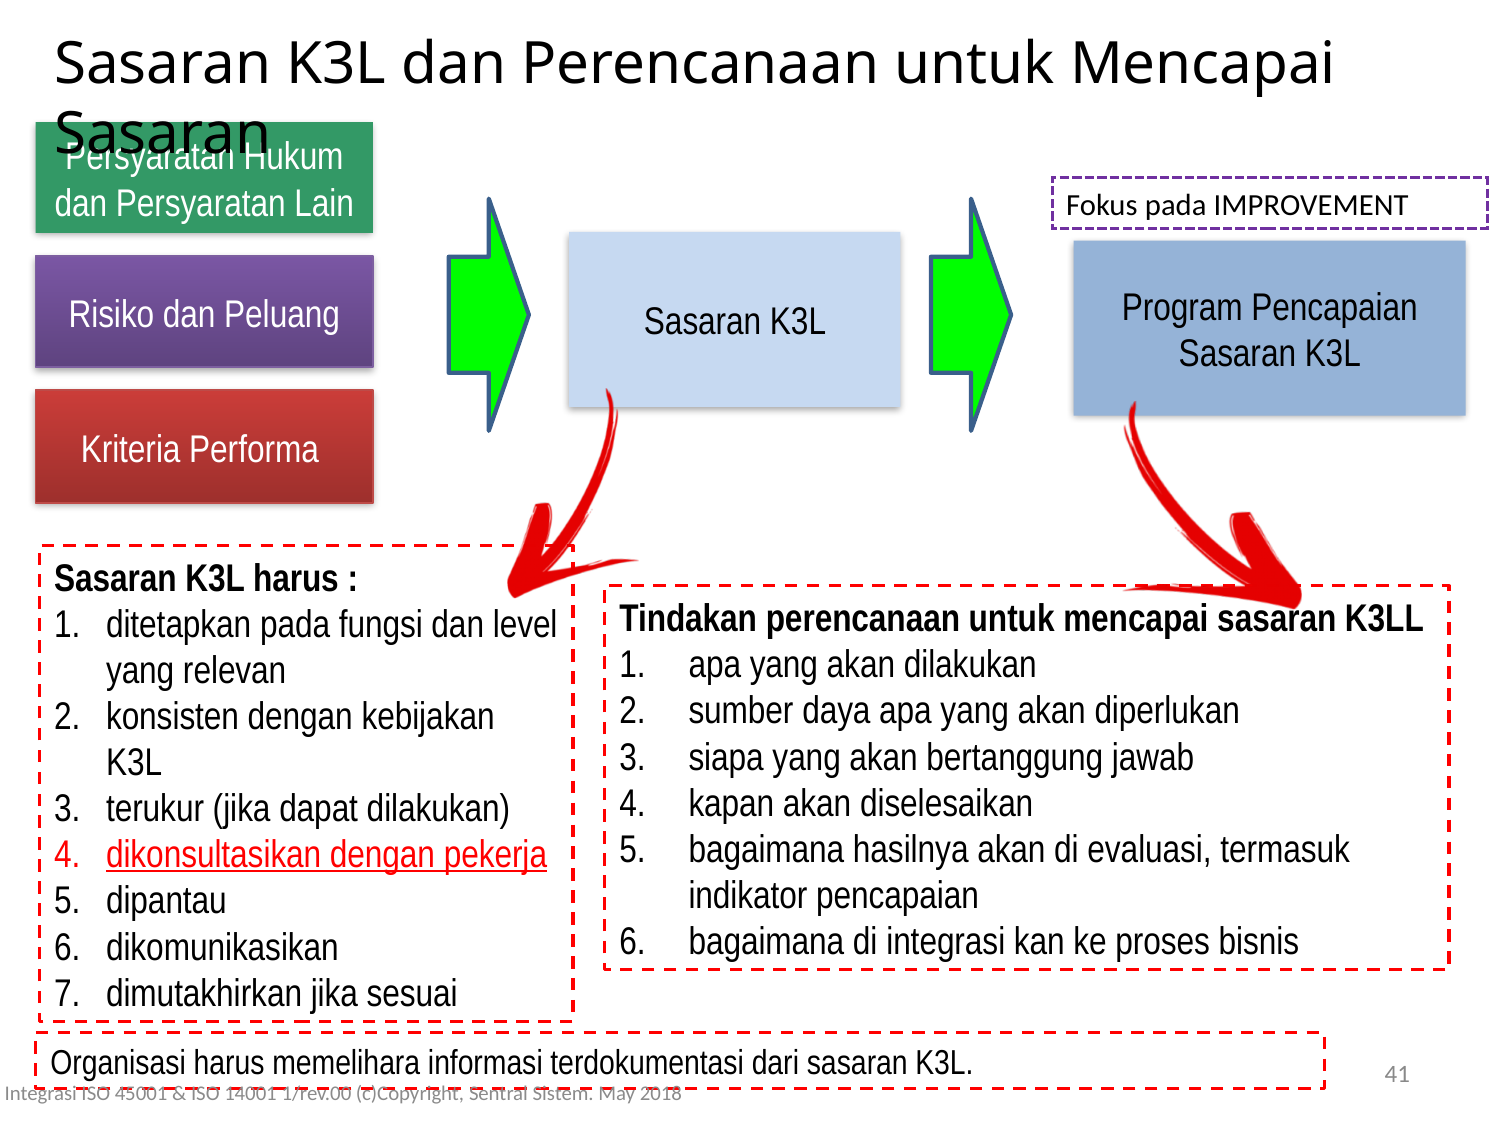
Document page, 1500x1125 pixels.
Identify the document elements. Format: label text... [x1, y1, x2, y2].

text_box Sasaran K3L dan Perencanaan untuk Mencapai Sasaran [37, 16, 1500, 175]
text_box Program Pencapaian Sasaran K3L [1073, 240, 1466, 416]
text_box Organisasi harus memelihara informasi terdokumentasi dari sasaran K3L. [35, 1032, 1325, 1089]
text_box Persyaratan Hukum dan Persyaratan Lain [35, 121, 374, 234]
text_box Kriteria Performa [35, 389, 374, 504]
text_box [928, 196, 1014, 433]
footer Integrasi ISO 45001 & ISO 14001 1/rev.00 (c)Copyright, Sentral Sistem. May 2018 [0, 1062, 716, 1123]
picture [465, 387, 669, 598]
text_box Risiko dan Peluang [35, 255, 374, 368]
text_box [446, 196, 531, 424]
text_box Sasaran K3L harus : ditetapkan pada fungsi dan level yang relevan konsisten dengan kebijakan K3L terukur (jika dapat dilakukan) dikonsultasikan dengan pekerja dipantau dikomunikasikan dimutakhirkan jika sesuai [39, 545, 573, 1022]
slide_number 41 [1074, 1042, 1425, 1103]
text_box Tindakan perencanaan untuk mencapai sasaran K3LL apa yang akan dilakukan sumber daya apa yang akan diperlukan siapa yang akan bertanggung jawab kapan akan diselesaikan bagaimana hasilnya akan di evaluasi, termasuk indikator pencapaian bagaimana di integrasi kan ke proses bisnis [604, 585, 1450, 970]
picture [1095, 390, 1316, 621]
text_box Fokus pada IMPROVEMENT [1052, 177, 1488, 229]
text_box Sasaran K3L [568, 231, 901, 408]
